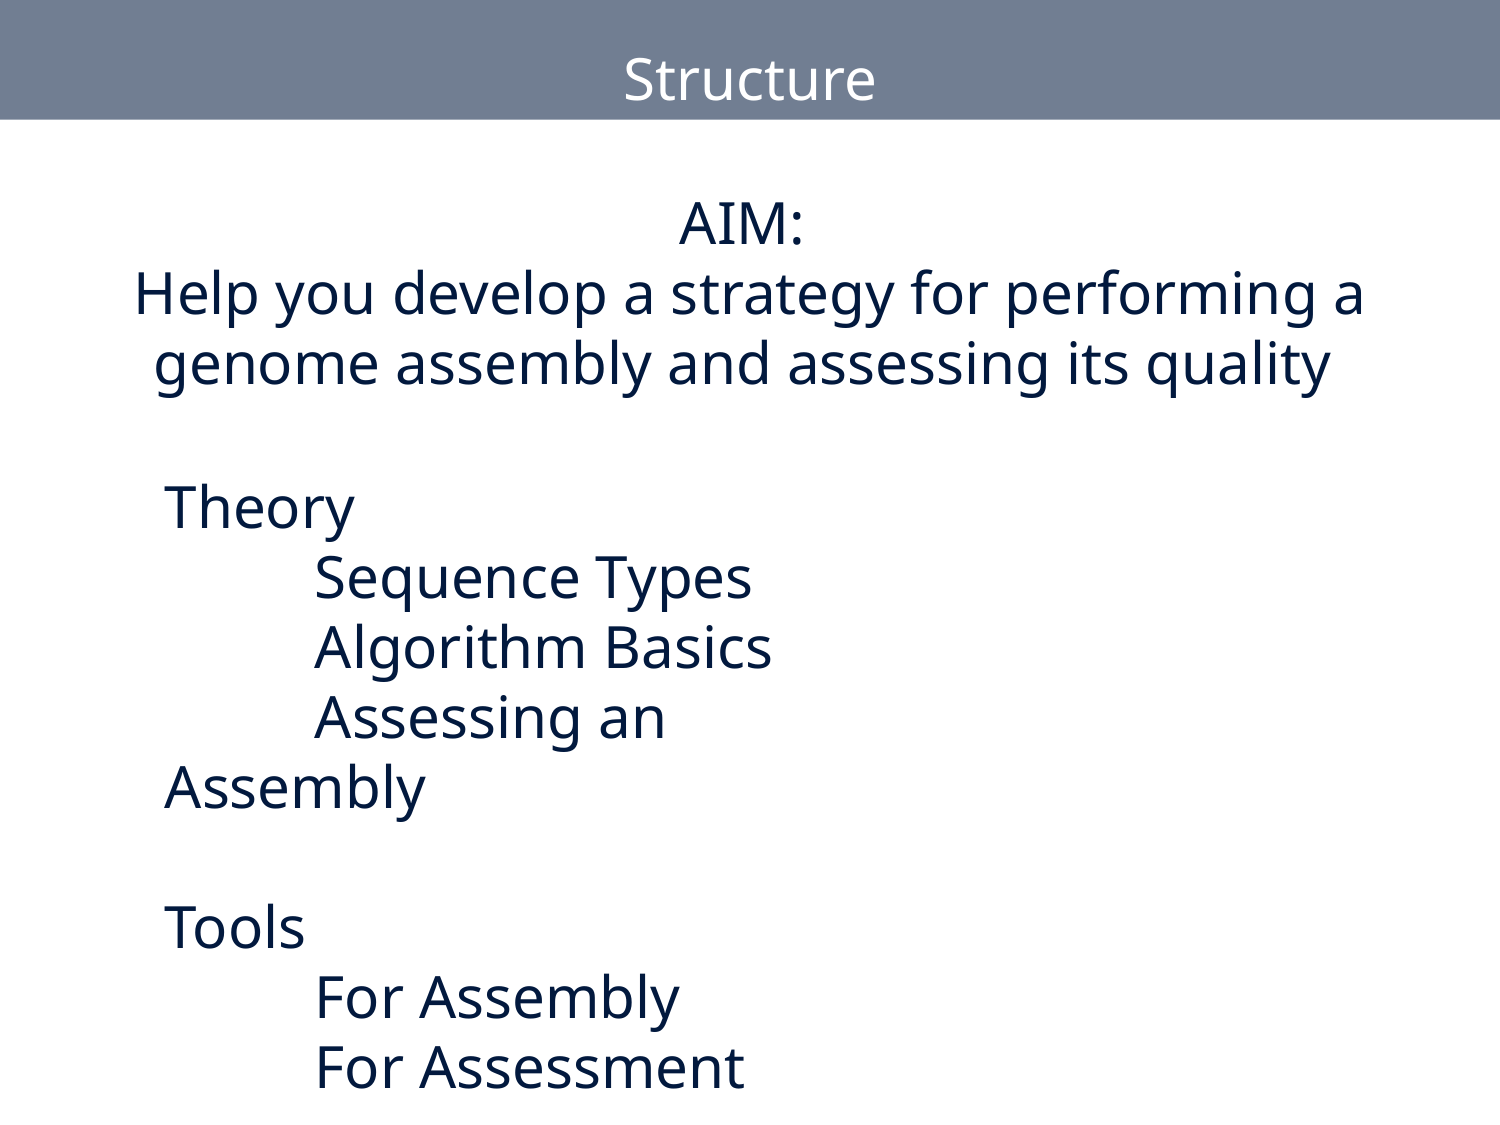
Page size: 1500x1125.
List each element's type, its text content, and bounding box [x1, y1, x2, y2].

text_box Theory Sequence Types Algorithm Basics Assessing an Assembly Tools For Assembly For Assessment [149, 463, 943, 1125]
text_box Structure [0, 0, 1500, 120]
text_box AIM: Help you develop a strategy for performing a genome assembly and assessing its quality [57, 178, 1443, 404]
